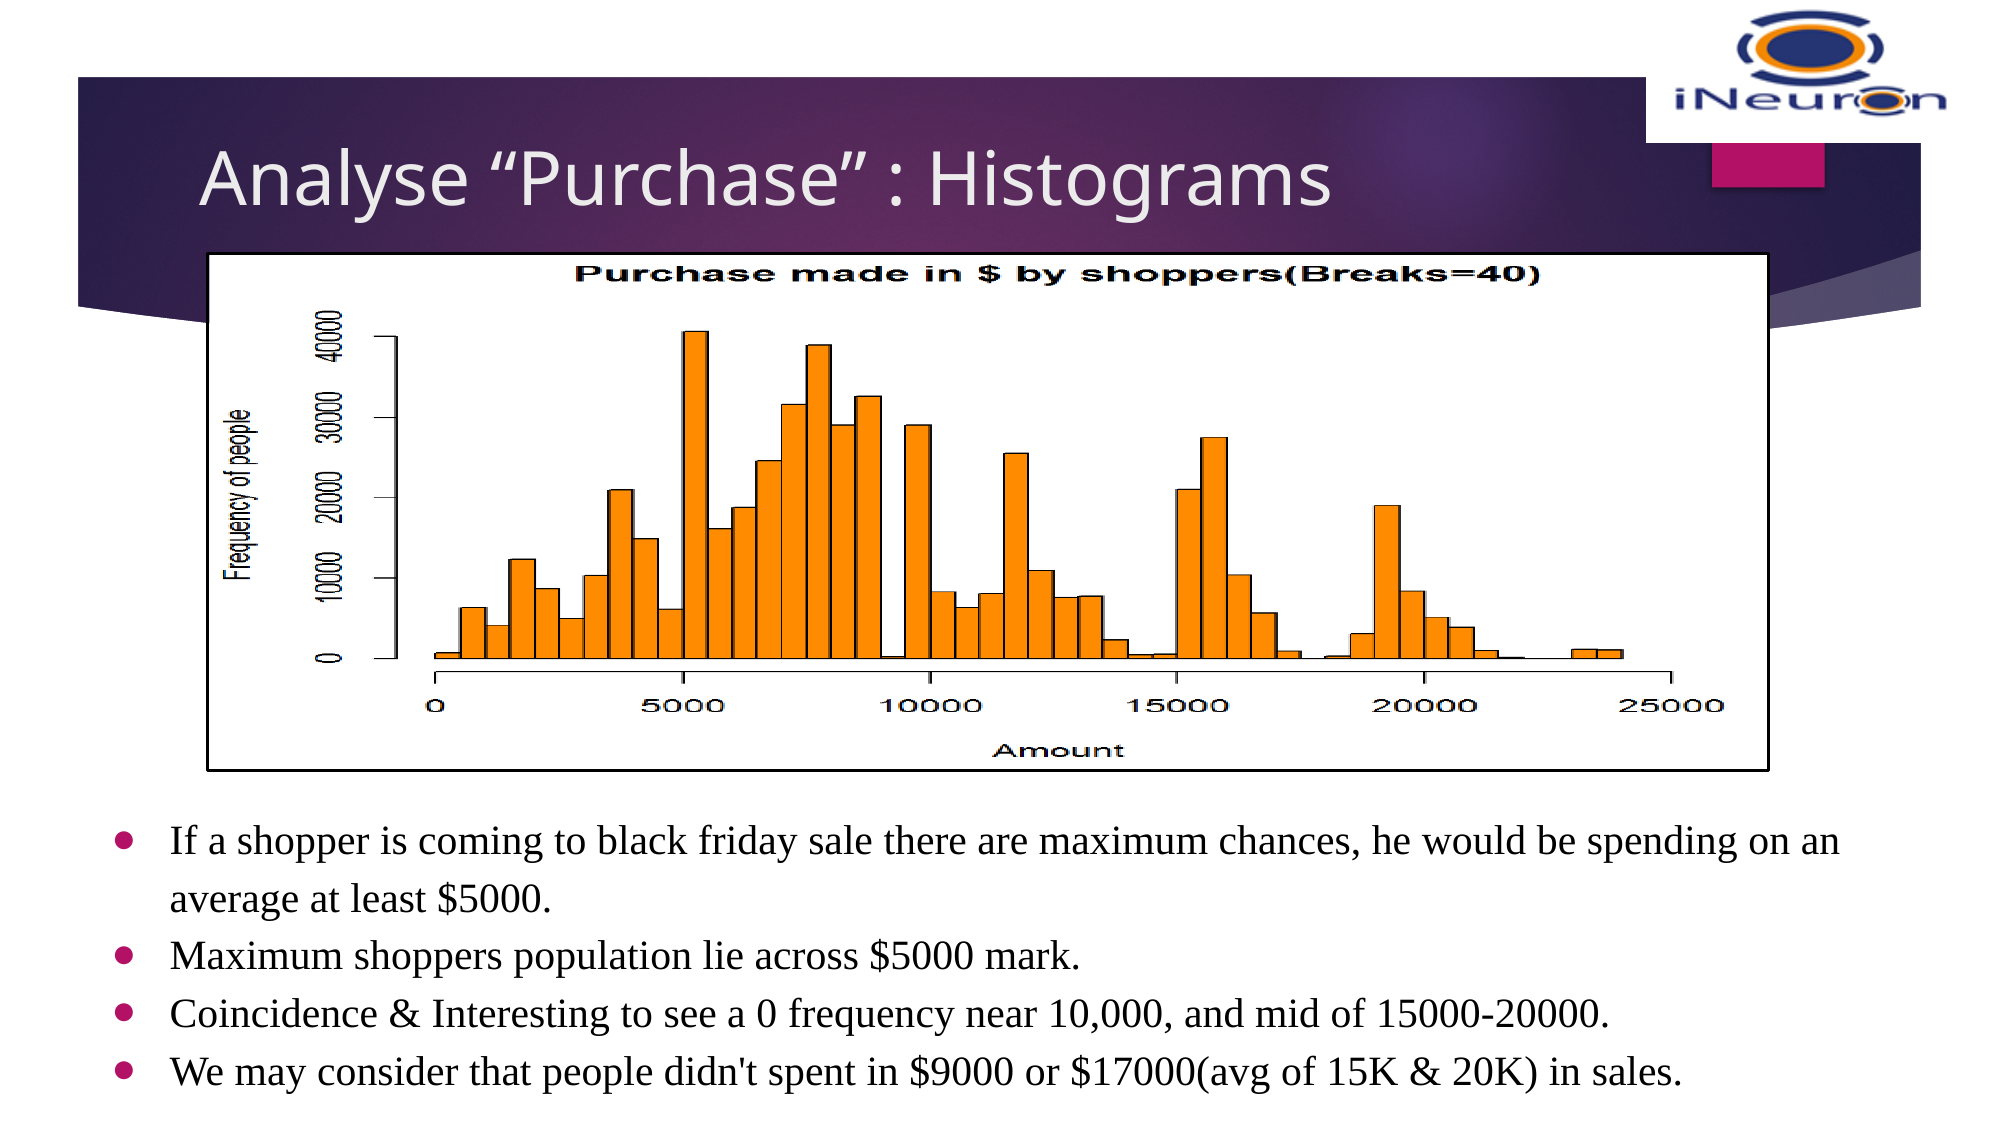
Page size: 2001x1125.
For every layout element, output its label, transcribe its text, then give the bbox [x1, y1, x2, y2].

picture [79, 0, 1976, 322]
text_box If a shopper is coming to black friday sale there are maximum chances, he would be spending on an average at least $5000. Maximum shoppers population lie across $5000 mark. Coincidence & Interesting to see a 0 frequency near 10,000, and mid of 15000-20000. We may consider that people didn't spent in $9000 or $17000(avg of 15K & 20K) in sales. [79, 790, 1898, 1109]
title Analyse “Purchase” : Histograms [184, 117, 1622, 234]
picture [209, 254, 1768, 769]
